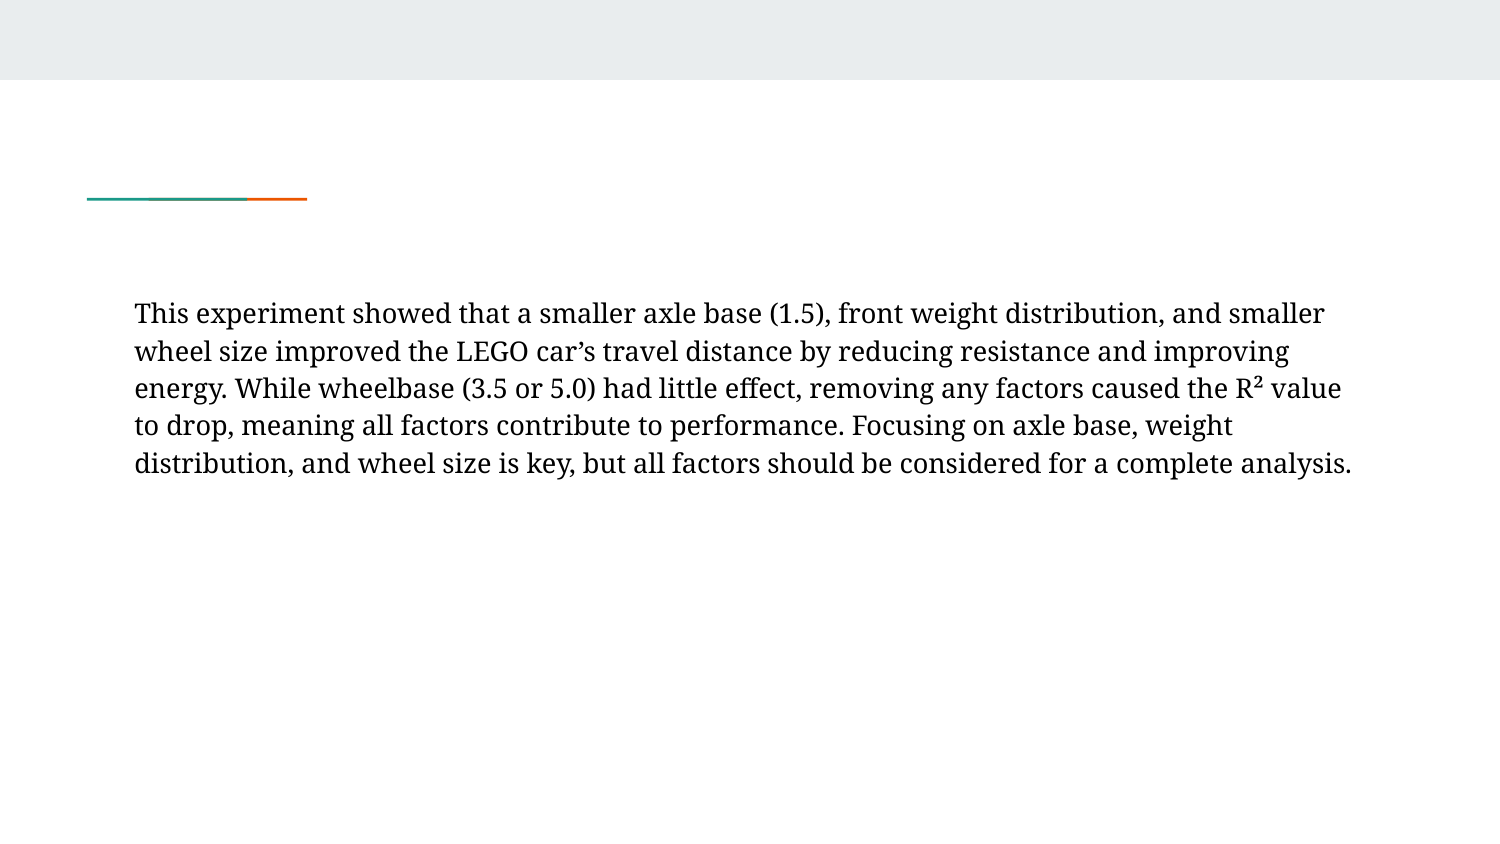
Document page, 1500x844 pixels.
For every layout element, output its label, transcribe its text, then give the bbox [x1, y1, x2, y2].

list This experiment showed that a smaller axle base (1.5), front weight distribution, and smaller wheel size improved the LEGO car’s travel distance by reducing resistance and improving energy. While wheelbase (3.5 or 5.0) had little effect, removing any factors caused the R² value to drop, meaning all factors contribute to performance. Focusing on axle base, weight distribution, and wheel size is key, but all factors should be considered for a complete analysis. [119, 276, 1381, 648]
